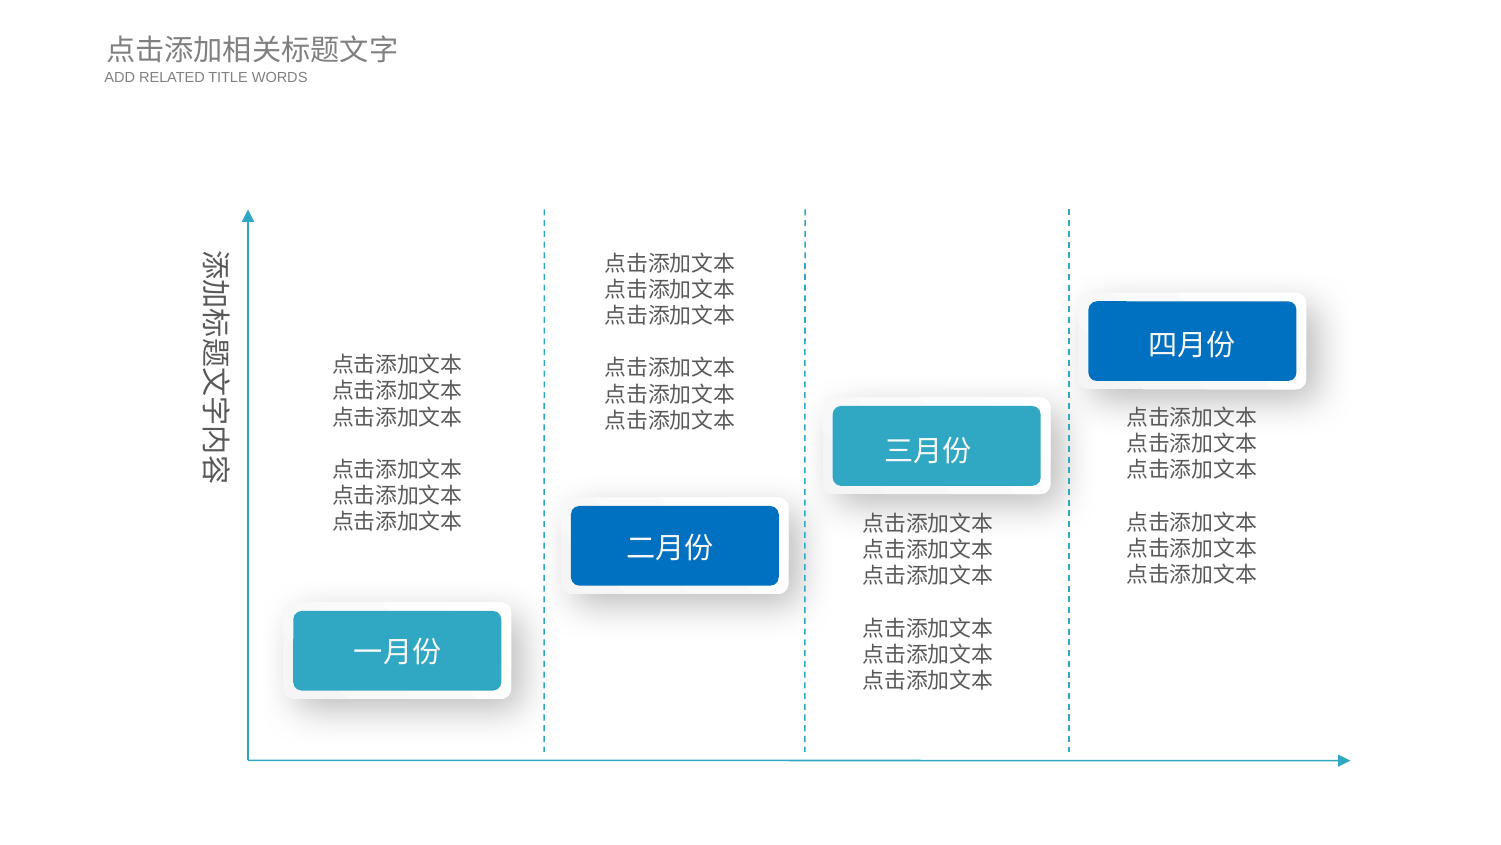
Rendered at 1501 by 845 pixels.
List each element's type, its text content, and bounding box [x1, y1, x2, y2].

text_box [1078, 292, 1307, 390]
text_box 点击添加文本 点击添加文本 点击添加文本 点击添加文本 点击添加文本 点击添加文本 [300, 343, 494, 542]
text_box 点击添加文本 点击添加文本 点击添加文本 点击添加文本 点击添加文本 点击添加文本 [1095, 396, 1289, 595]
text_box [283, 602, 512, 699]
text_box 点击添加文本 点击添加文本 点击添加文本 点击添加文本 点击添加文本 点击添加文本 [831, 501, 1025, 701]
text_box 点击添加文本 点击添加文本 点击添加文本 点击添加文本 点击添加文本 点击添加文本 [573, 241, 767, 441]
text_box 添加标题文字内容 [183, 242, 247, 549]
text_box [822, 397, 1051, 495]
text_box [560, 497, 789, 594]
